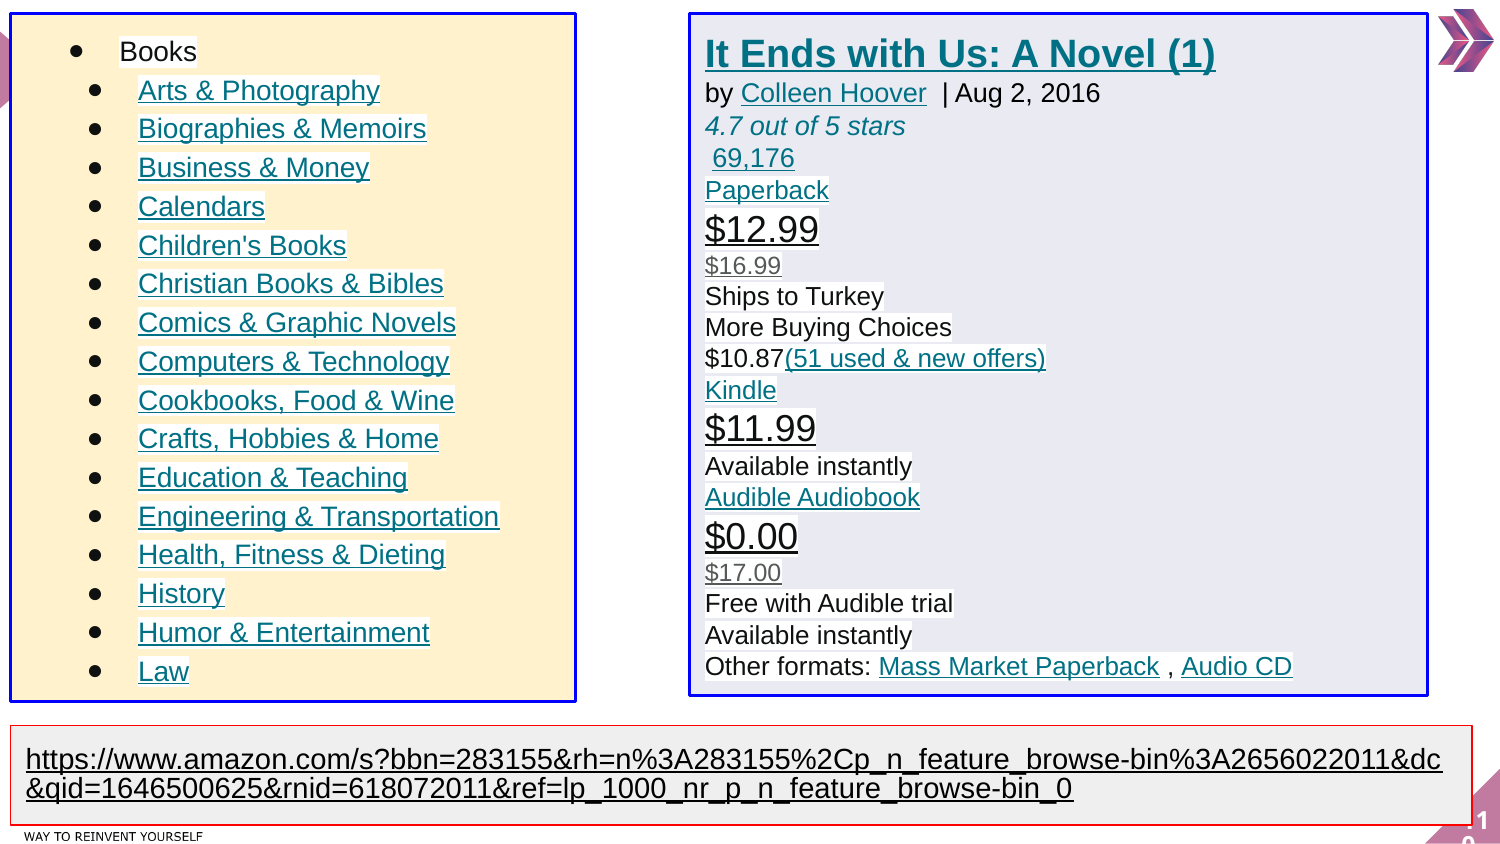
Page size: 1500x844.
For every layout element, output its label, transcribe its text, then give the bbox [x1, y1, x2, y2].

slide_number ‹#› [1461, 809, 1496, 839]
text_box It Ends with Us: A Novel (1) by Colleen Hoover | Aug 2, 2016 4.7 out of 5 stars 69,176 Paperback $12.99 $16.99 Ships to Turkey More Buying Choices $10.87(51 used & new offers) Kindle $11.99 Available instantly Audible Audiobook $0.00 $17.00 Free with Audible trial Available instantly Other formats: Mass Market Paperback , Audio CD [689, 13, 1428, 696]
picture [1438, 9, 1494, 72]
text_box Books Arts & Photography Biographies & Memoirs Business & Money Calendars Children's Books Christian Books & Bibles Comics & Graphic Novels Computers & Technology Cookbooks, Food & Wine Crafts, Hobbies & Home Education & Teaching Engineering & Transportation Health, Fitness & Dieting History Humor & Entertainment Law [10, 13, 576, 702]
text_box https://www.amazon.com/s?bbn=283155&rh=n%3A283155%2Cp_n_feature_browse-bin%3A2656022011&dc&qid=1646500625&rnid=618072011&ref=lp_1000_nr_p_n_feature_browse-bin_0 [10, 725, 1473, 826]
picture [11, 826, 220, 841]
